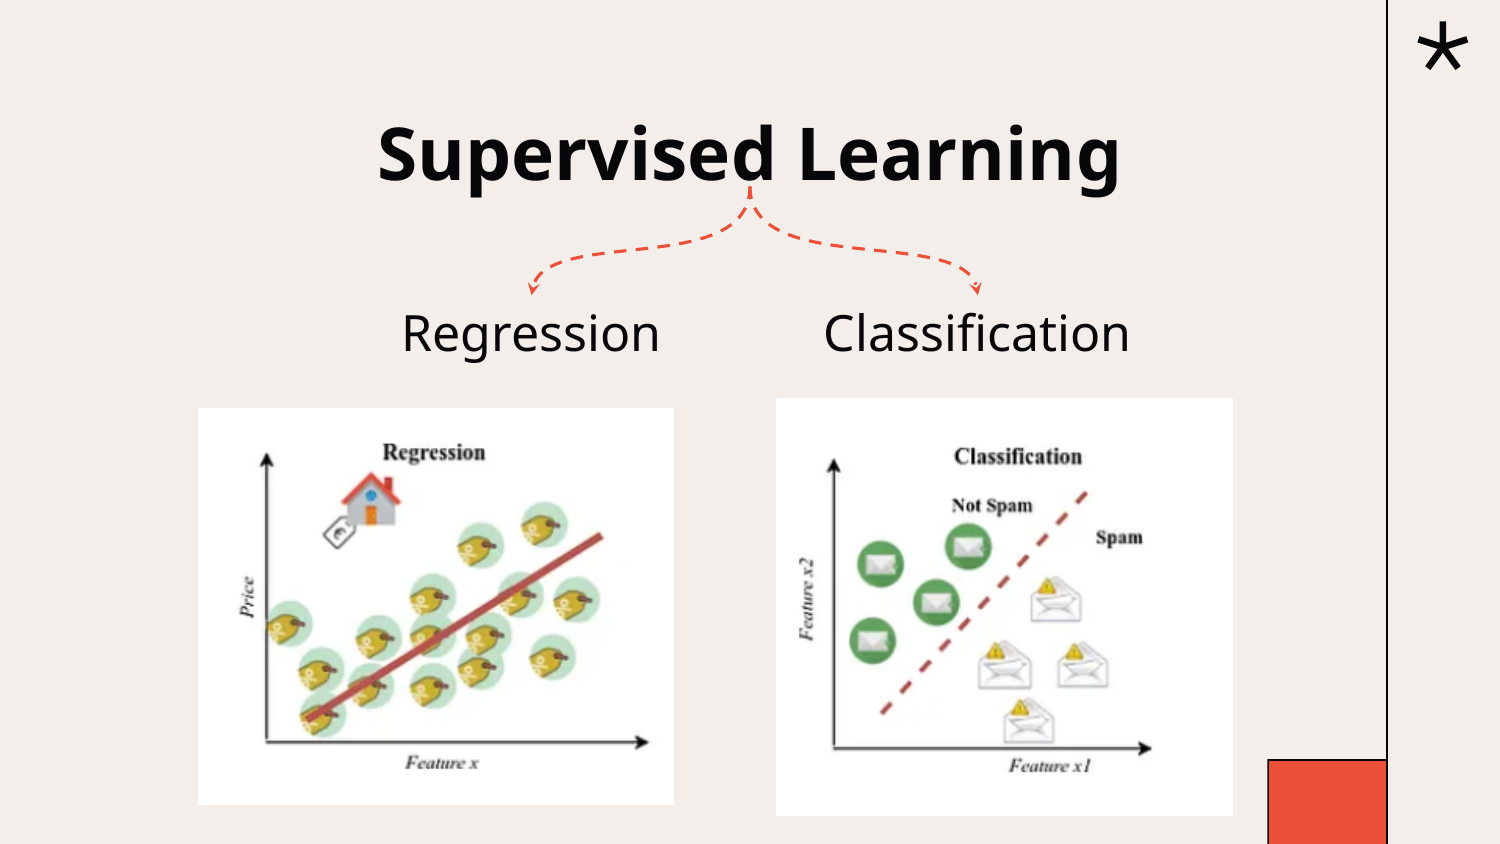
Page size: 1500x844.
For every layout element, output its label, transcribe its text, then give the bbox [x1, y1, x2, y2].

picture [775, 397, 1233, 816]
subtitle Classification [792, 295, 1164, 376]
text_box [809, 126, 919, 355]
picture [198, 407, 674, 806]
title Supervised Learning [345, 92, 1155, 187]
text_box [586, 131, 696, 351]
subtitle Regression [355, 295, 708, 376]
